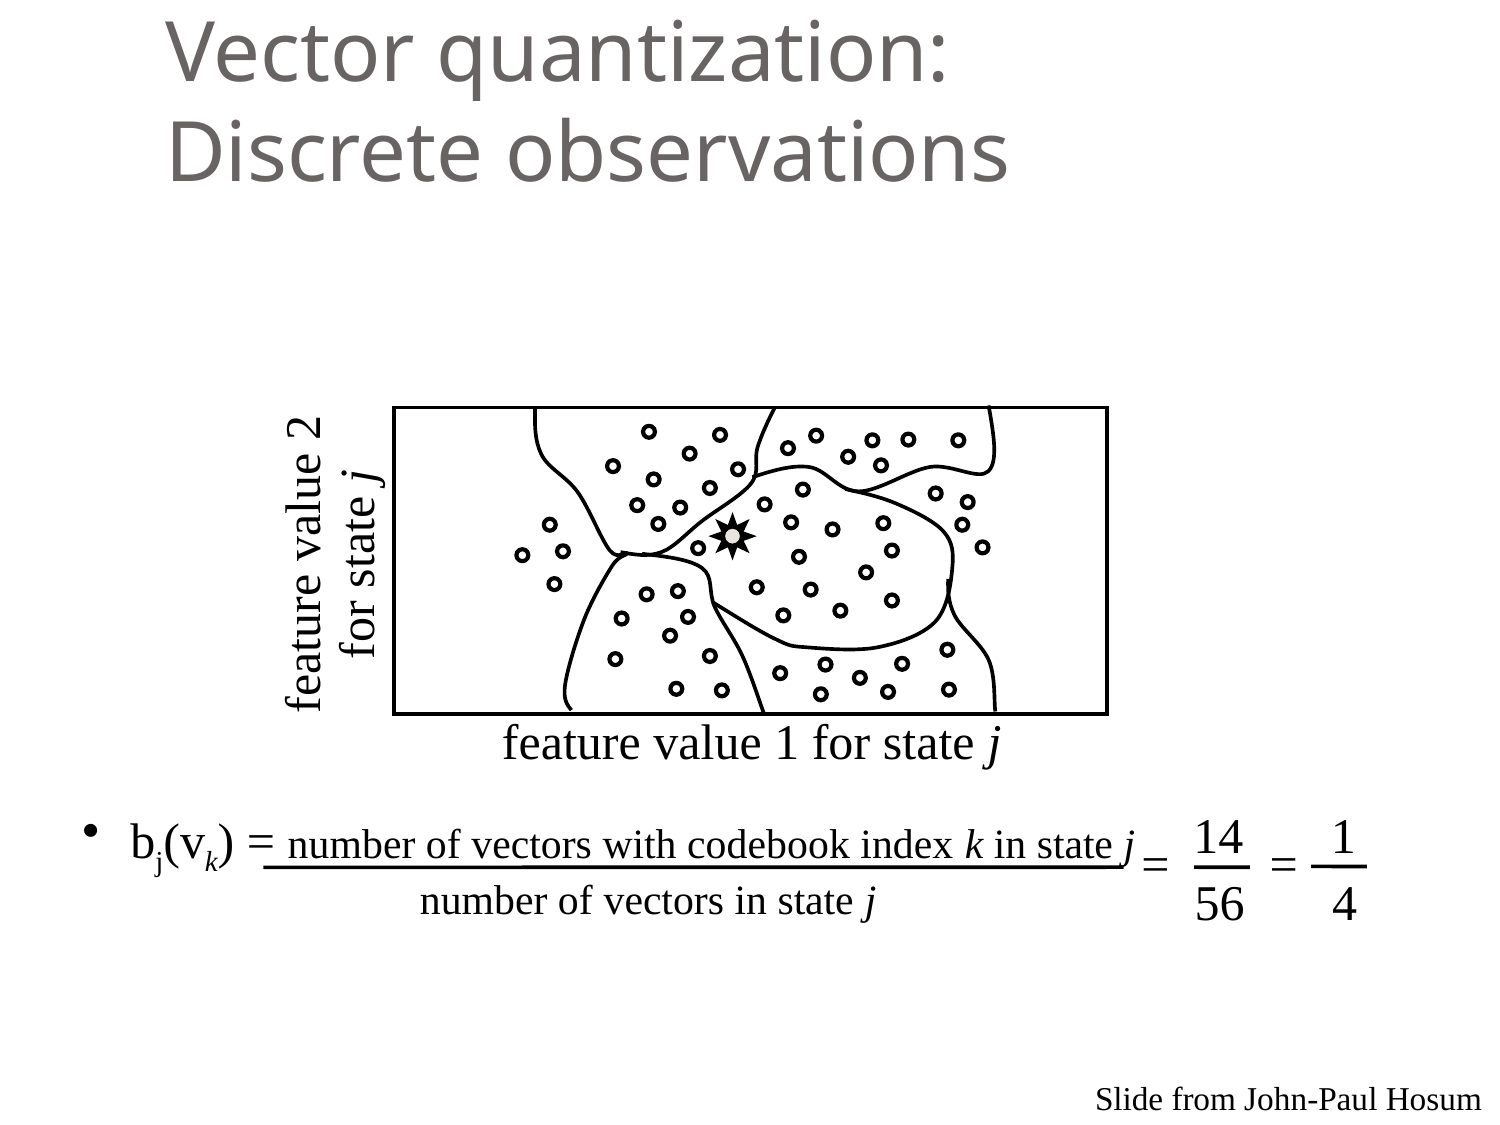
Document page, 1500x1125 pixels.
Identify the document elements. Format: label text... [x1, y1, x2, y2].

text_box [902, 433, 915, 446]
text_box [714, 428, 727, 441]
text_box [804, 583, 817, 596]
text_box [863, 407, 1107, 714]
text_box [948, 578, 996, 709]
text_box [655, 467, 844, 601]
text_box [682, 610, 695, 623]
text_box [774, 667, 787, 680]
text_box [568, 554, 759, 709]
text_box [543, 518, 556, 531]
text_box [729, 547, 736, 555]
text_box [885, 544, 898, 557]
text_box [860, 566, 873, 579]
text_box [647, 473, 660, 486]
text_box [877, 517, 890, 530]
text_box [792, 550, 805, 563]
text_box [713, 533, 722, 539]
text_box [683, 447, 696, 460]
text_box [615, 612, 628, 625]
text_box [961, 496, 974, 509]
text_box [548, 578, 561, 591]
text_box [819, 658, 832, 671]
text_box [941, 643, 954, 656]
text_box [796, 483, 809, 496]
text_box [703, 650, 716, 663]
text_box [785, 516, 798, 529]
text_box [976, 541, 989, 554]
text_box [885, 594, 898, 607]
text_box [557, 545, 569, 558]
text_box [758, 498, 771, 511]
text_box [952, 434, 965, 447]
text_box [756, 407, 980, 475]
text_box [714, 598, 994, 709]
text_box [853, 671, 866, 684]
text_box [642, 425, 655, 438]
text_box [956, 518, 969, 531]
text_box [942, 683, 955, 696]
text_box [671, 585, 684, 598]
text_box [631, 499, 644, 512]
text_box Slide from John-Paul Hosum [1080, 1069, 1498, 1125]
text_box [814, 688, 827, 701]
text_box [777, 609, 790, 622]
text_box [866, 434, 879, 447]
text_box [810, 429, 823, 442]
text_box [743, 533, 752, 539]
text_box [534, 406, 627, 709]
text_box [782, 442, 794, 455]
text_box bj(vk) = number of vectors with codebook index k in state j number of vectors in state j [67, 802, 1150, 933]
text_box [875, 459, 888, 472]
text_box [674, 501, 687, 514]
text_box [692, 542, 705, 555]
text_box [732, 463, 745, 476]
text_box feature value 1 for state j [487, 709, 1017, 779]
text_box [394, 407, 569, 714]
text_box [842, 450, 855, 463]
text_box [712, 488, 953, 650]
text_box [620, 407, 775, 555]
text_box feature value 2 for state j [270, 401, 393, 729]
text_box [715, 684, 728, 697]
text_box 14 1 [1178, 803, 1371, 872]
text_box [607, 460, 620, 473]
title Vector quantization: Discrete observations [149, 44, 1426, 214]
text_box [834, 604, 847, 617]
text_box [664, 629, 677, 642]
text_box [609, 653, 622, 666]
text_box [536, 407, 774, 555]
text_box [670, 682, 683, 695]
text_box [929, 487, 942, 500]
text_box [640, 588, 653, 601]
text_box [882, 685, 895, 698]
text_box [896, 657, 909, 670]
text_box [750, 581, 763, 594]
text_box = = [1126, 830, 1179, 900]
text_box [719, 517, 746, 550]
text_box [516, 549, 529, 562]
text_box [703, 482, 716, 494]
text_box [826, 523, 839, 536]
text_box [652, 517, 665, 530]
text_box 56 4 [1179, 869, 1373, 939]
text_box [642, 553, 763, 709]
text_box [752, 405, 995, 492]
